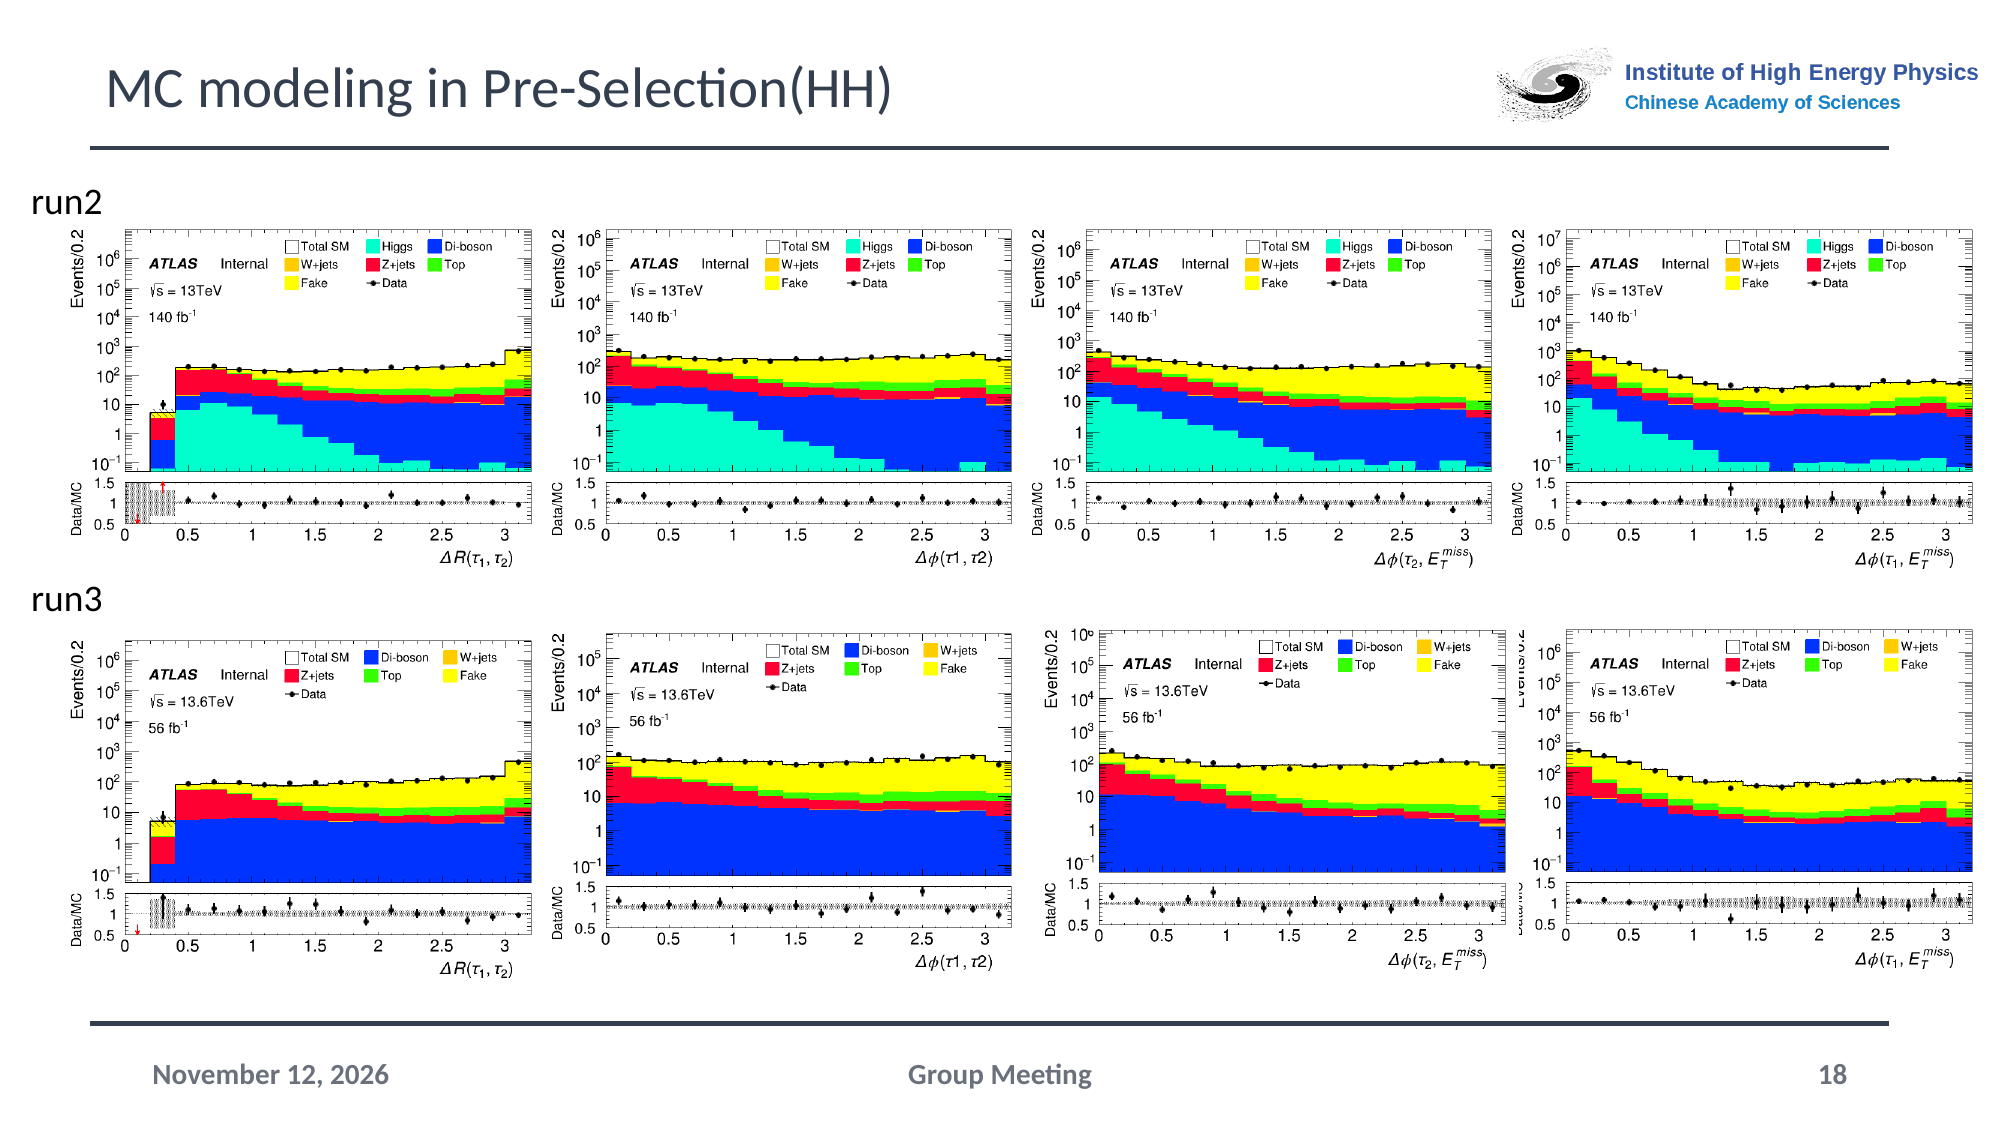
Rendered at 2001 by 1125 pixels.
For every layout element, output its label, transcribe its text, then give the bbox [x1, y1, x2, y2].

picture [1028, 227, 1505, 570]
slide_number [137, 1042, 588, 1103]
list MC modeling in Pre-Selection(HH) [90, 51, 1136, 129]
picture [547, 227, 1025, 570]
footer Group Meeting [662, 1042, 1338, 1103]
picture [67, 638, 545, 981]
picture [1508, 227, 1986, 570]
text_box run3 [16, 566, 118, 627]
picture [547, 631, 1025, 974]
picture [67, 227, 545, 570]
picture [1495, 46, 1978, 123]
text_box run2 [16, 169, 118, 230]
slide_number 18 [1412, 1042, 1863, 1103]
picture [1041, 627, 1986, 971]
